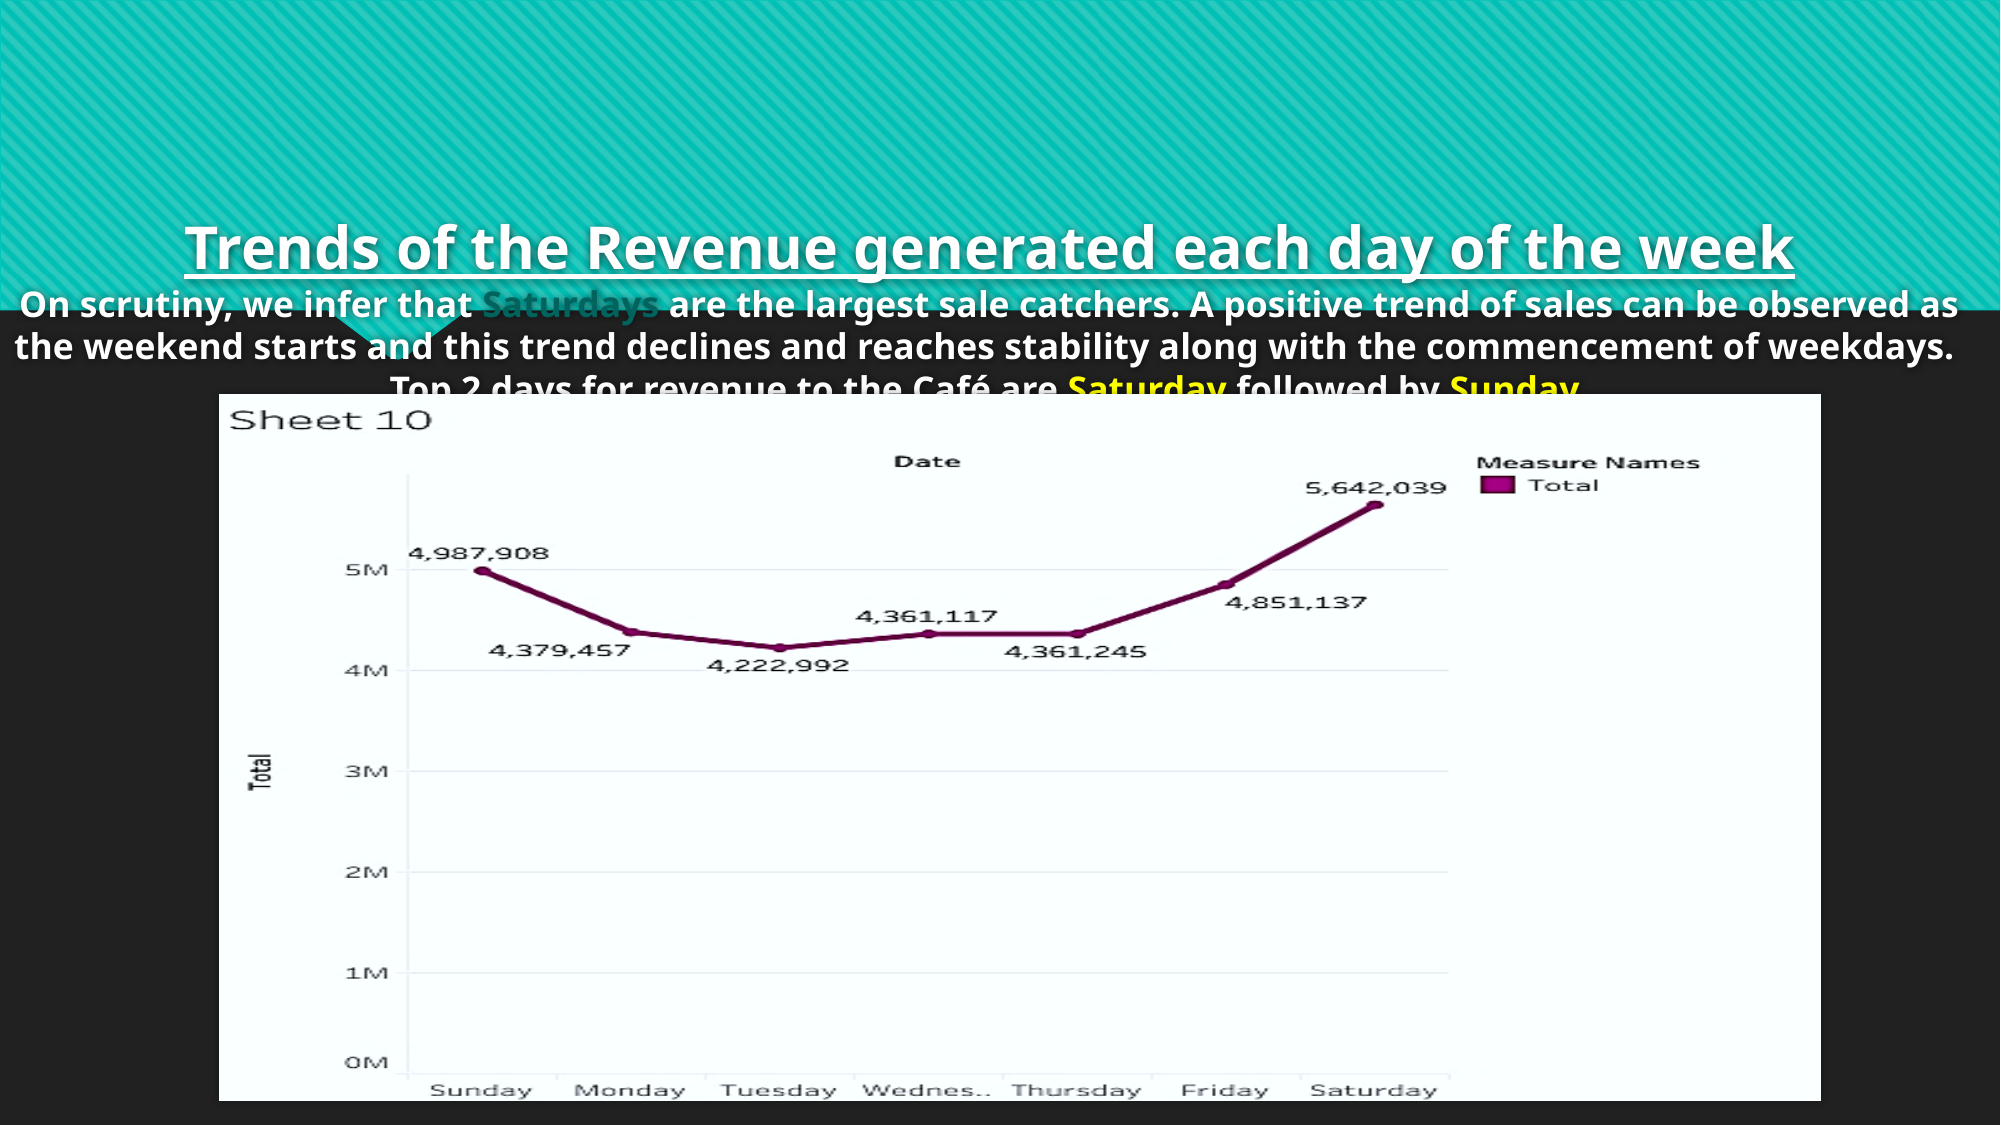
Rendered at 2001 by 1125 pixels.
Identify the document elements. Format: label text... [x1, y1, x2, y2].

title Trends of the Revenue generated each day of the week On scrutiny, we infer that Saturdays are the largest sale catchers. A positive trend of sales can be observed as the weekend starts and this trend declines and reaches stability along with the commencement of weekdays. Top 2 days for revenue to the Café are Saturday followed by Sunday. [0, 170, 1989, 488]
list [219, 394, 1821, 1120]
